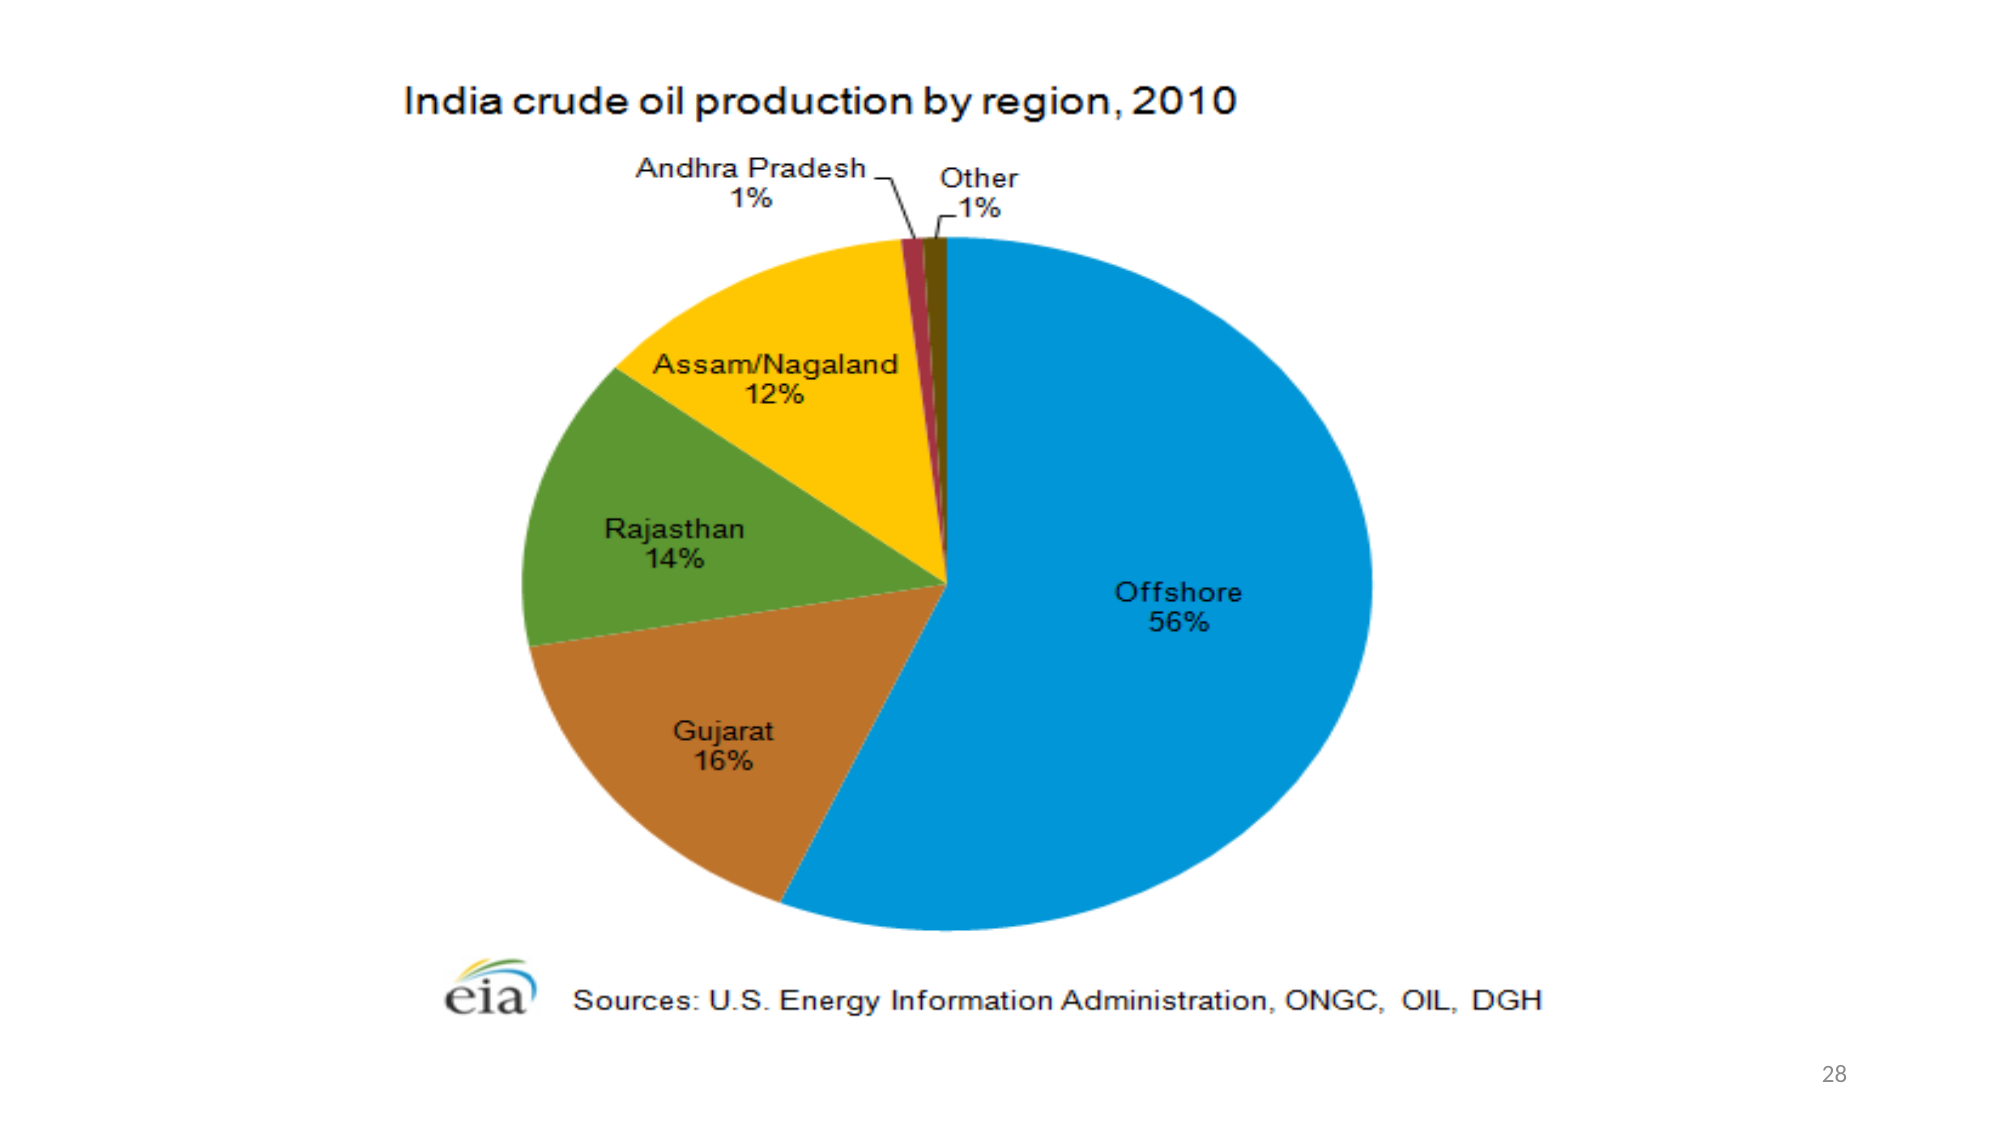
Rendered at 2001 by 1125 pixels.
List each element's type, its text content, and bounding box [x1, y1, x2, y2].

picture [384, 59, 1611, 1043]
slide_number 28 [1412, 1042, 1863, 1103]
